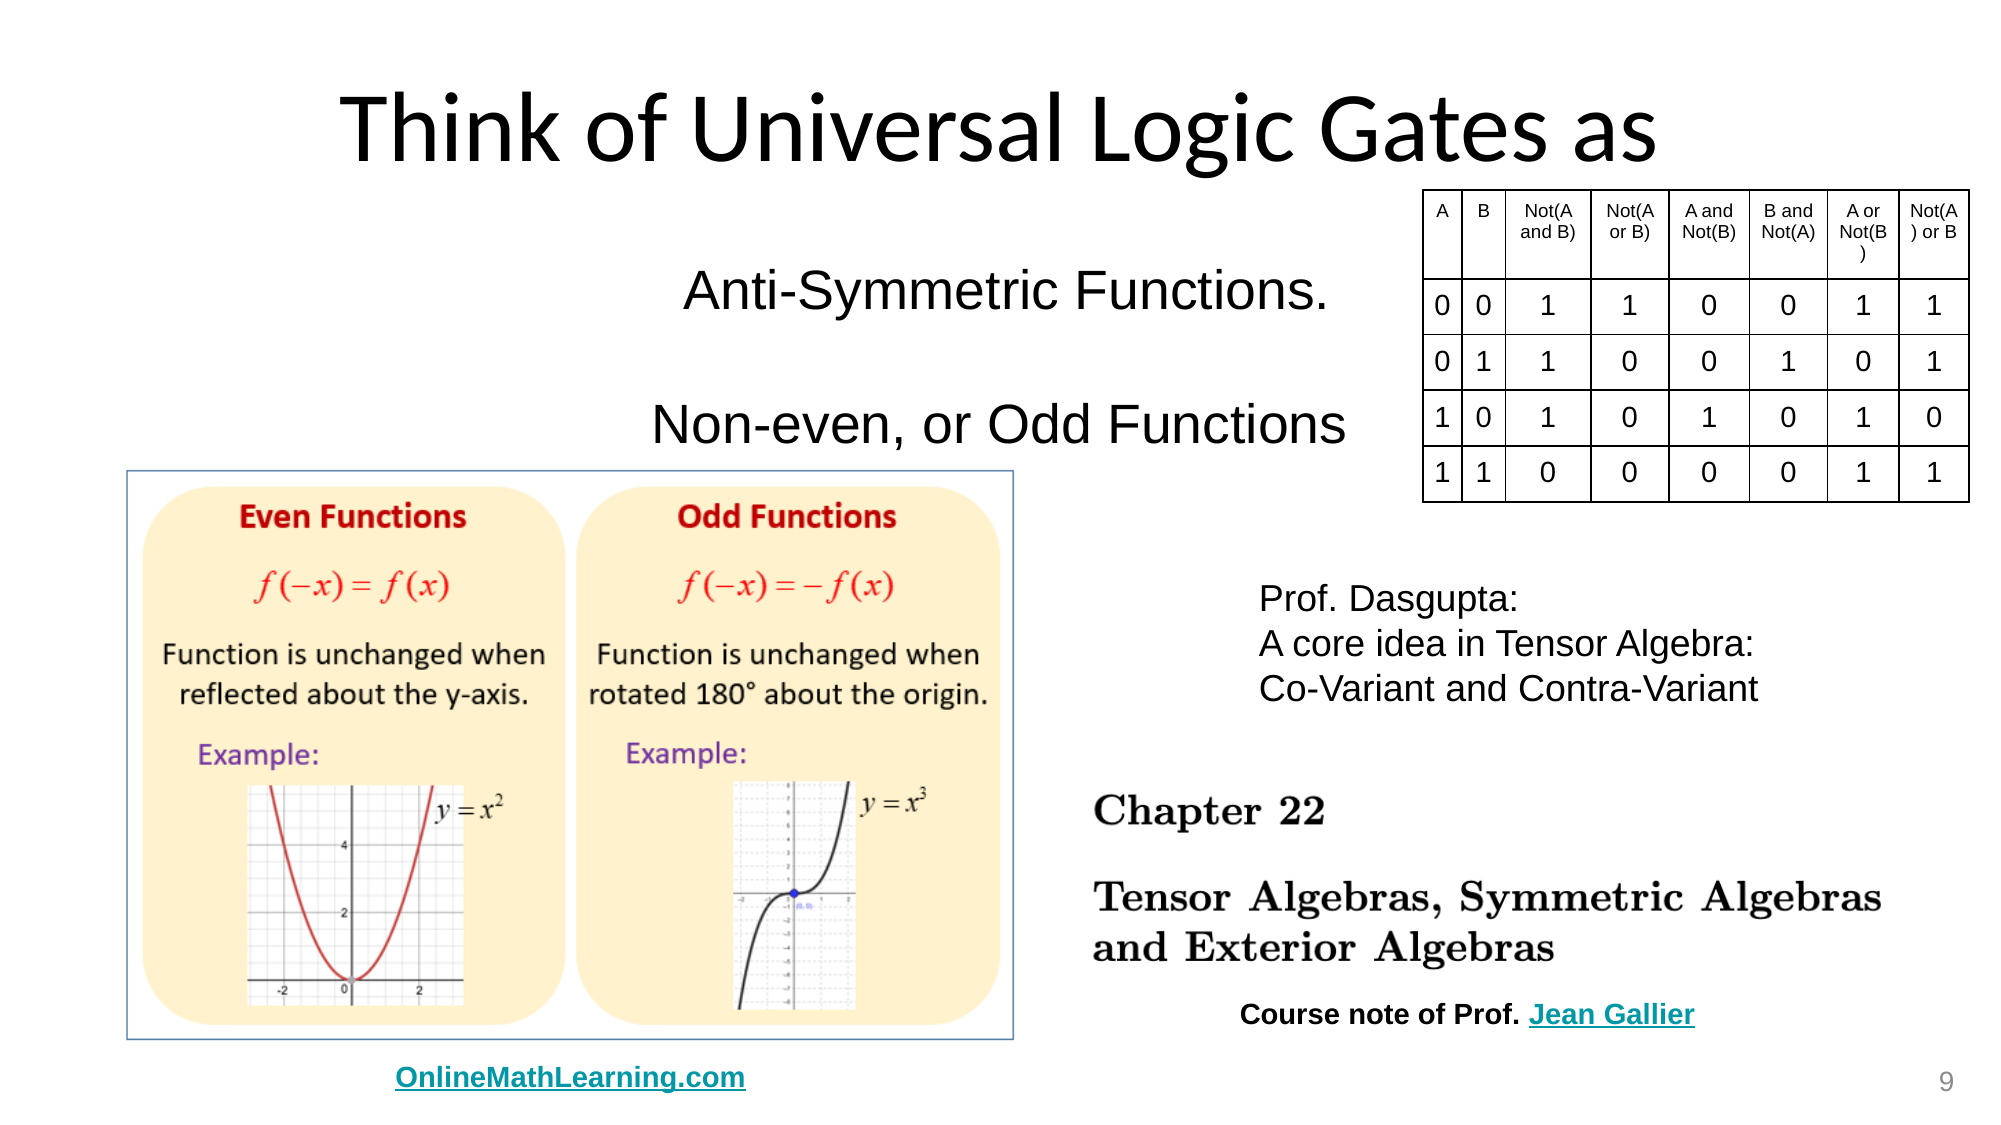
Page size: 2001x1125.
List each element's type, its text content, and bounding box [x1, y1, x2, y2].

table_cell 1 [1463, 335, 1505, 389]
table_cell 1 [1750, 335, 1827, 389]
table_cell 0 [1506, 447, 1590, 501]
table_header A or Not(B) [1828, 191, 1898, 278]
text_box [1074, 770, 1932, 1039]
table_cell 1 [1506, 335, 1590, 389]
table_cell 1 [1592, 280, 1668, 334]
table_cell 0 [1900, 391, 1968, 445]
table_cell 0 [1592, 447, 1668, 501]
table_cell 0 [1463, 391, 1505, 445]
table_cell 0 [1750, 280, 1827, 334]
table_cell 0 [1750, 391, 1827, 445]
table_header Not(A) or B [1900, 191, 1968, 278]
table_cell 1 [1506, 280, 1590, 334]
table_cell 1 [1828, 391, 1898, 445]
table_cell 1 [1424, 391, 1461, 445]
table_header Not(A or B) [1592, 191, 1668, 278]
table_cell 1 [1463, 447, 1505, 501]
picture [120, 462, 1021, 1054]
text_box OnlineMathLearning.com [254, 1063, 887, 1101]
table_cell 1 [1900, 335, 1968, 389]
text_box Anti-Symmetric Functions. Non-even, or Odd Functions [636, 247, 1363, 462]
table_header Not(A and B) [1506, 191, 1590, 278]
table_cell 1 [1424, 447, 1461, 501]
table_cell 0 [1424, 335, 1461, 389]
text_box Think of Universal Logic Gates as [324, 53, 1675, 189]
table_cell 0 [1670, 335, 1749, 389]
table_cell 0 [1463, 280, 1505, 334]
table_cell 1 [1506, 391, 1590, 445]
table_cell 0 [1670, 280, 1749, 334]
table_header B and Not(A) [1750, 191, 1827, 278]
table_cell 1 [1900, 447, 1968, 501]
table_cell 1 [1828, 280, 1898, 334]
table_cell 1 [1900, 280, 1968, 334]
table_cell 0 [1670, 447, 1749, 501]
table_cell 0 [1592, 391, 1668, 445]
slide_number 9 [1894, 1050, 1970, 1110]
text_box Prof. Dasgupta: A core idea in Tensor Algebra: Co-Variant and Contra-Variant [1244, 566, 1774, 716]
table_cell 1 [1670, 391, 1749, 445]
table_cell 0 [1424, 280, 1461, 334]
table_header B [1463, 191, 1505, 278]
table_cell 0 [1750, 447, 1827, 501]
table_cell 0 [1828, 335, 1898, 389]
table_cell 1 [1828, 447, 1898, 501]
table_header A [1424, 191, 1461, 278]
table_cell 0 [1592, 335, 1668, 389]
table_header A and Not(B) [1670, 191, 1749, 278]
